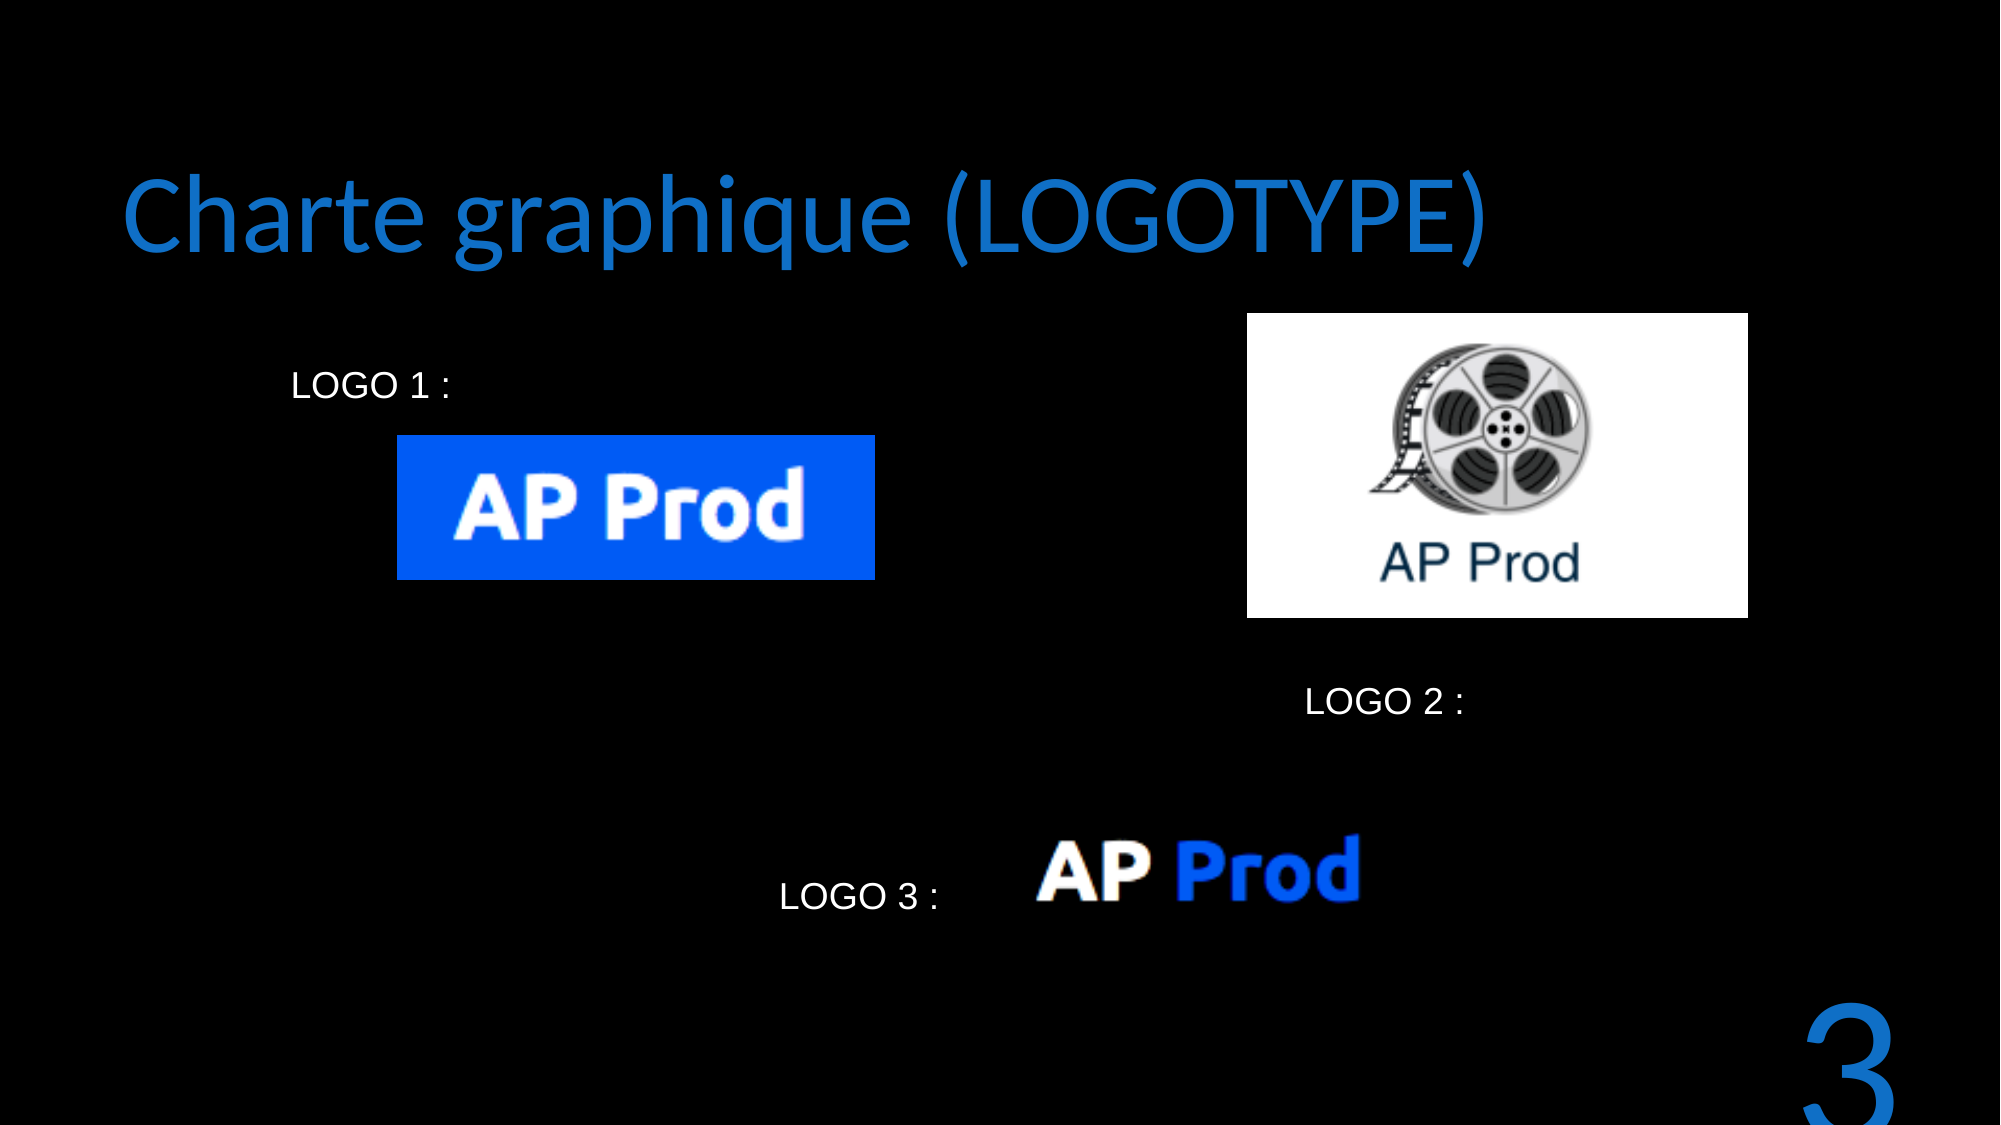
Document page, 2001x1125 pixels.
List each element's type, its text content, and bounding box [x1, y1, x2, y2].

picture [397, 435, 875, 580]
picture [1247, 313, 1748, 619]
title Charte graphique (LOGOTYPE) [107, 81, 1875, 354]
picture [955, 779, 1456, 965]
text_box LOGO 3 : [764, 864, 950, 925]
text_box LOGO 2 : [1289, 669, 1481, 730]
slide_number 3 [1437, 963, 1918, 1125]
text_box LOGO 1 : [275, 353, 467, 414]
